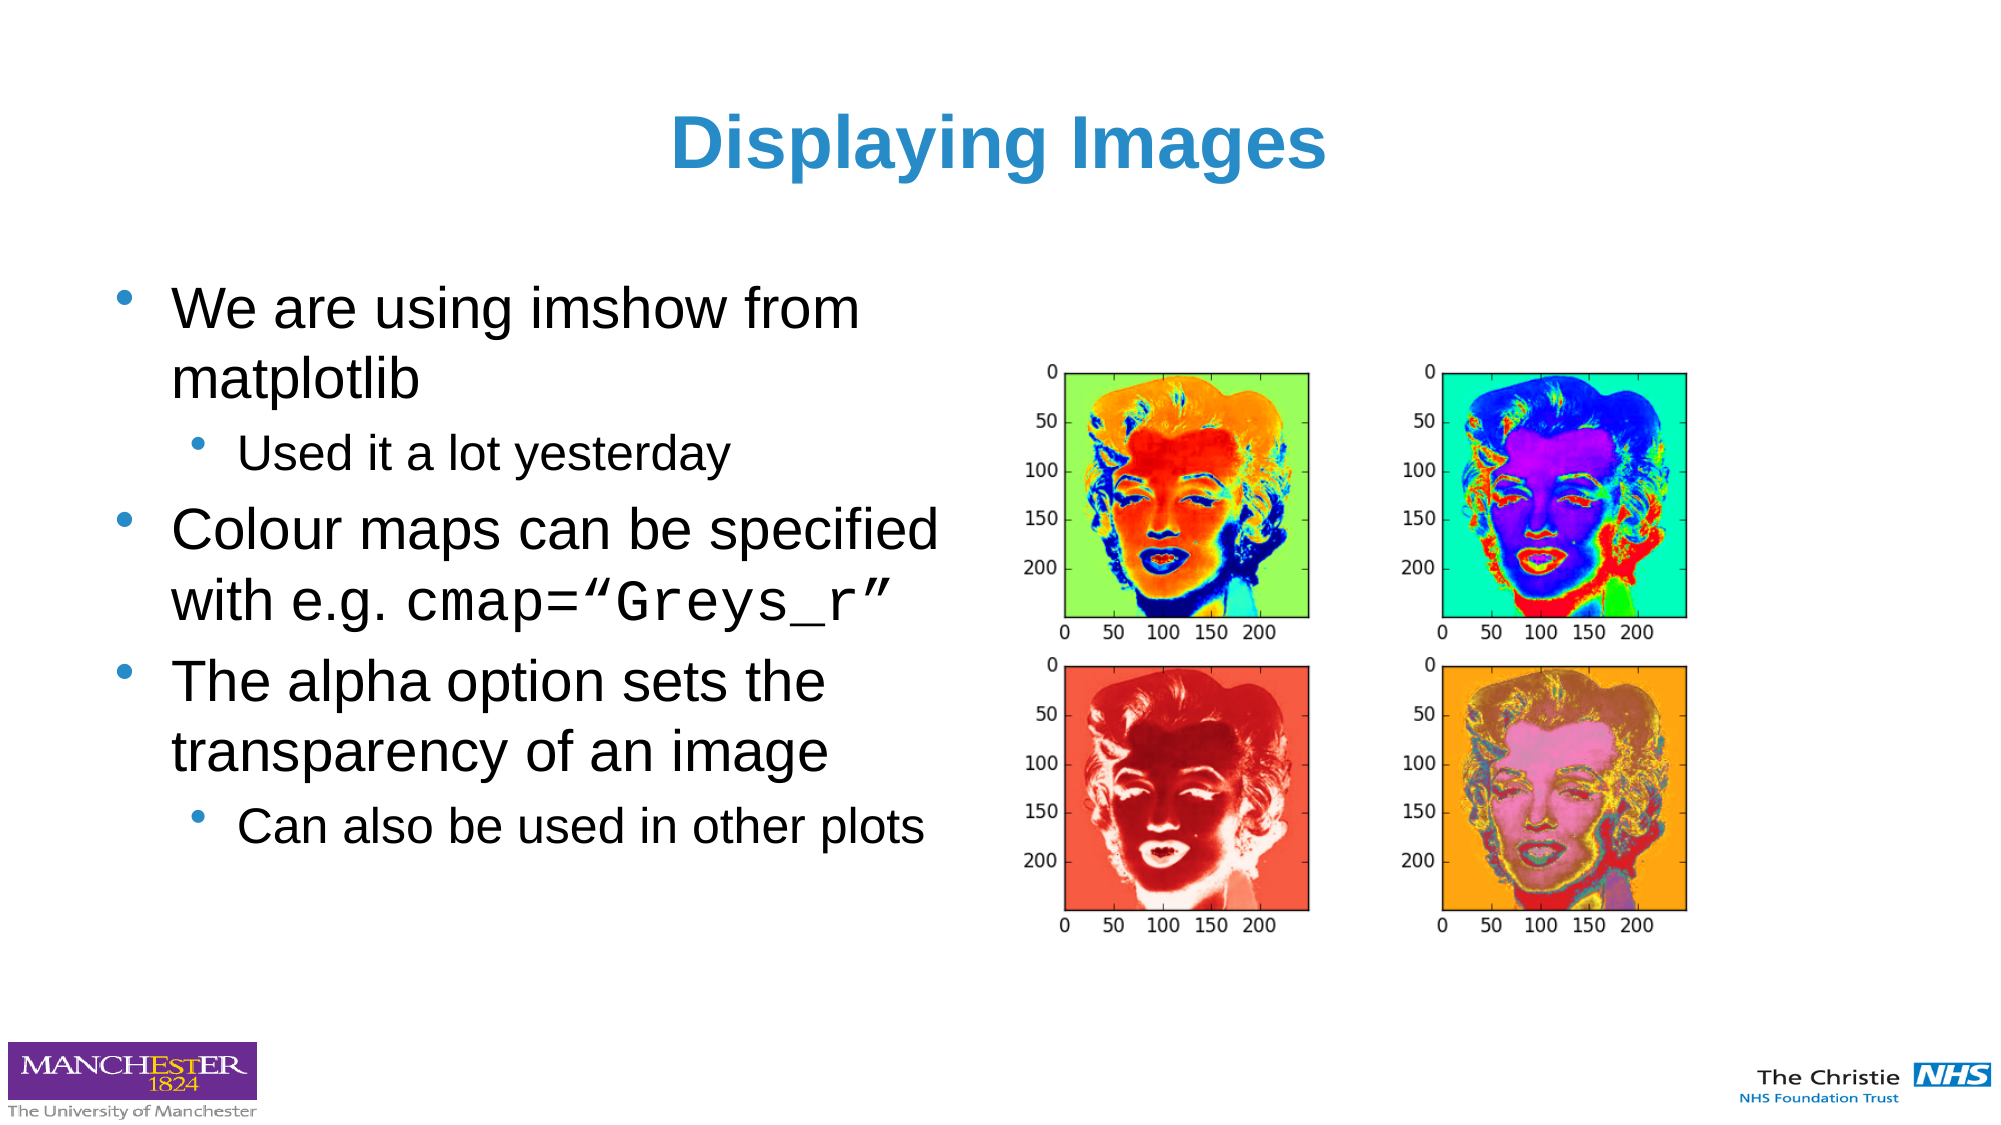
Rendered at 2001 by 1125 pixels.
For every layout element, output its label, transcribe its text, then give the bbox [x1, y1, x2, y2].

picture [1726, 1054, 1992, 1117]
picture [8, 1042, 257, 1120]
list We are using imshow from matplotlib Used it a lot yesterday Colour maps can be specified with e.g. cmap=“Greys_r” The alpha option sets the transparency of an image Can also be used in other plots [99, 262, 984, 1005]
title Displaying Images [99, 45, 1900, 233]
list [999, 314, 1723, 966]
